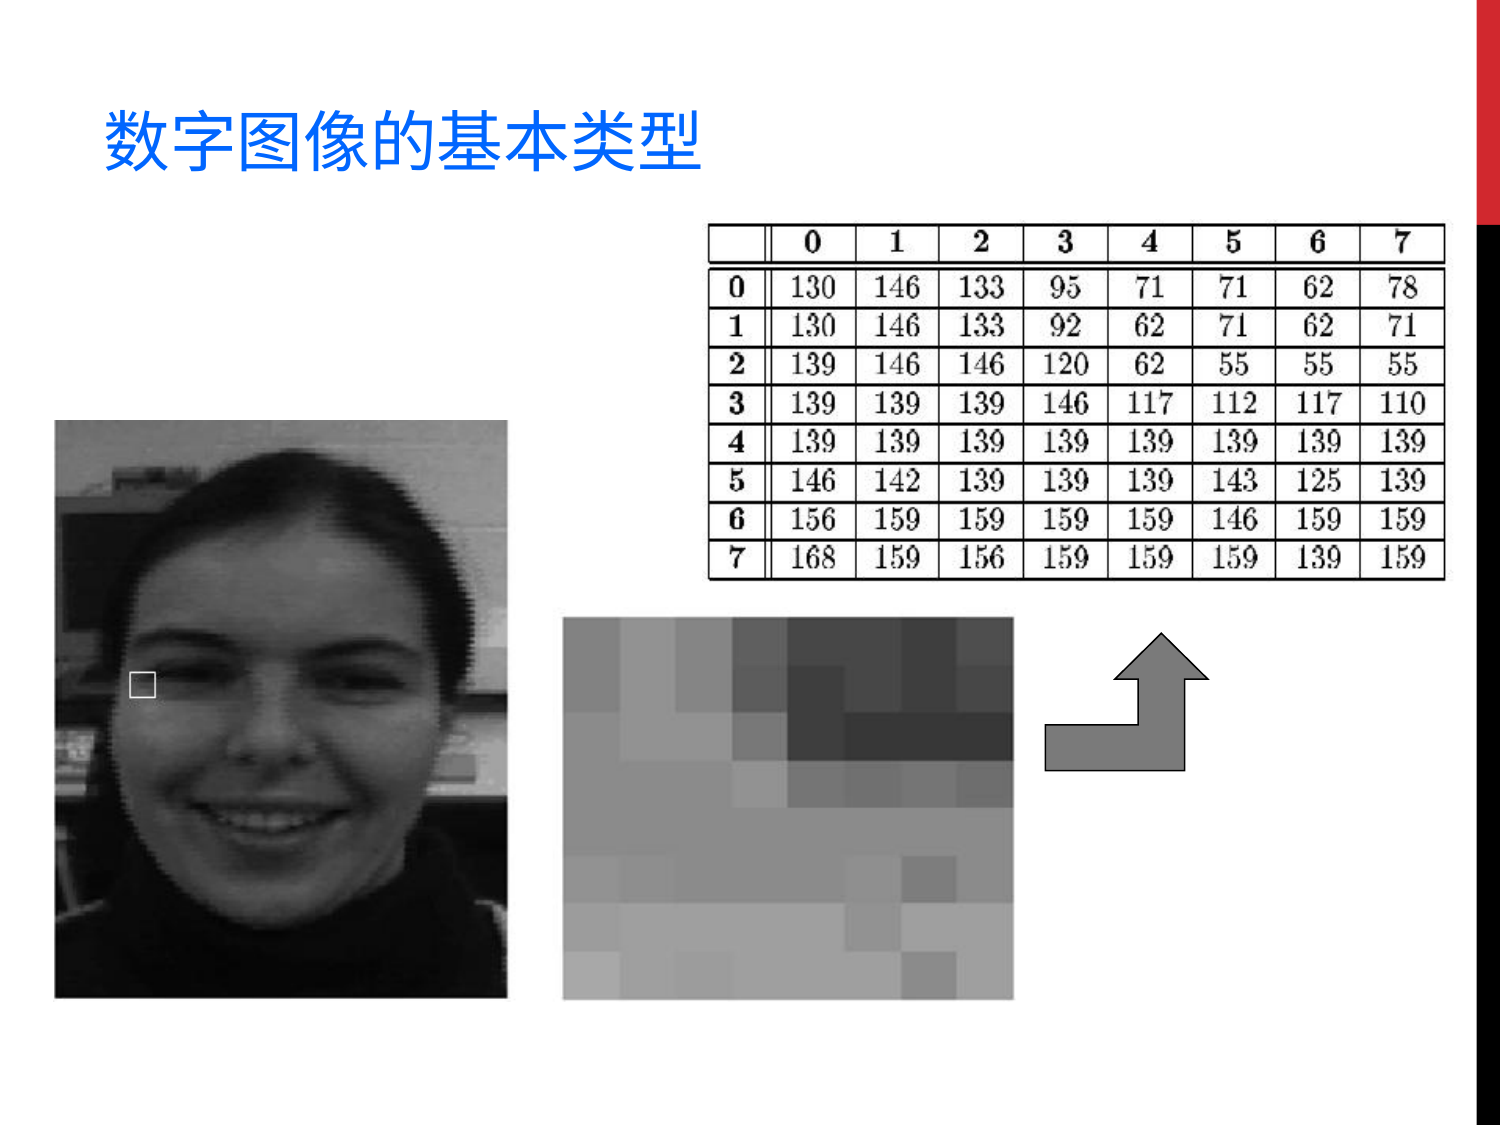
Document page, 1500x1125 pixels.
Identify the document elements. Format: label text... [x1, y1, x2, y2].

text_box [1045, 633, 1208, 771]
text_box 数字图像的基本类型 [88, 101, 719, 189]
picture [52, 219, 1455, 1003]
